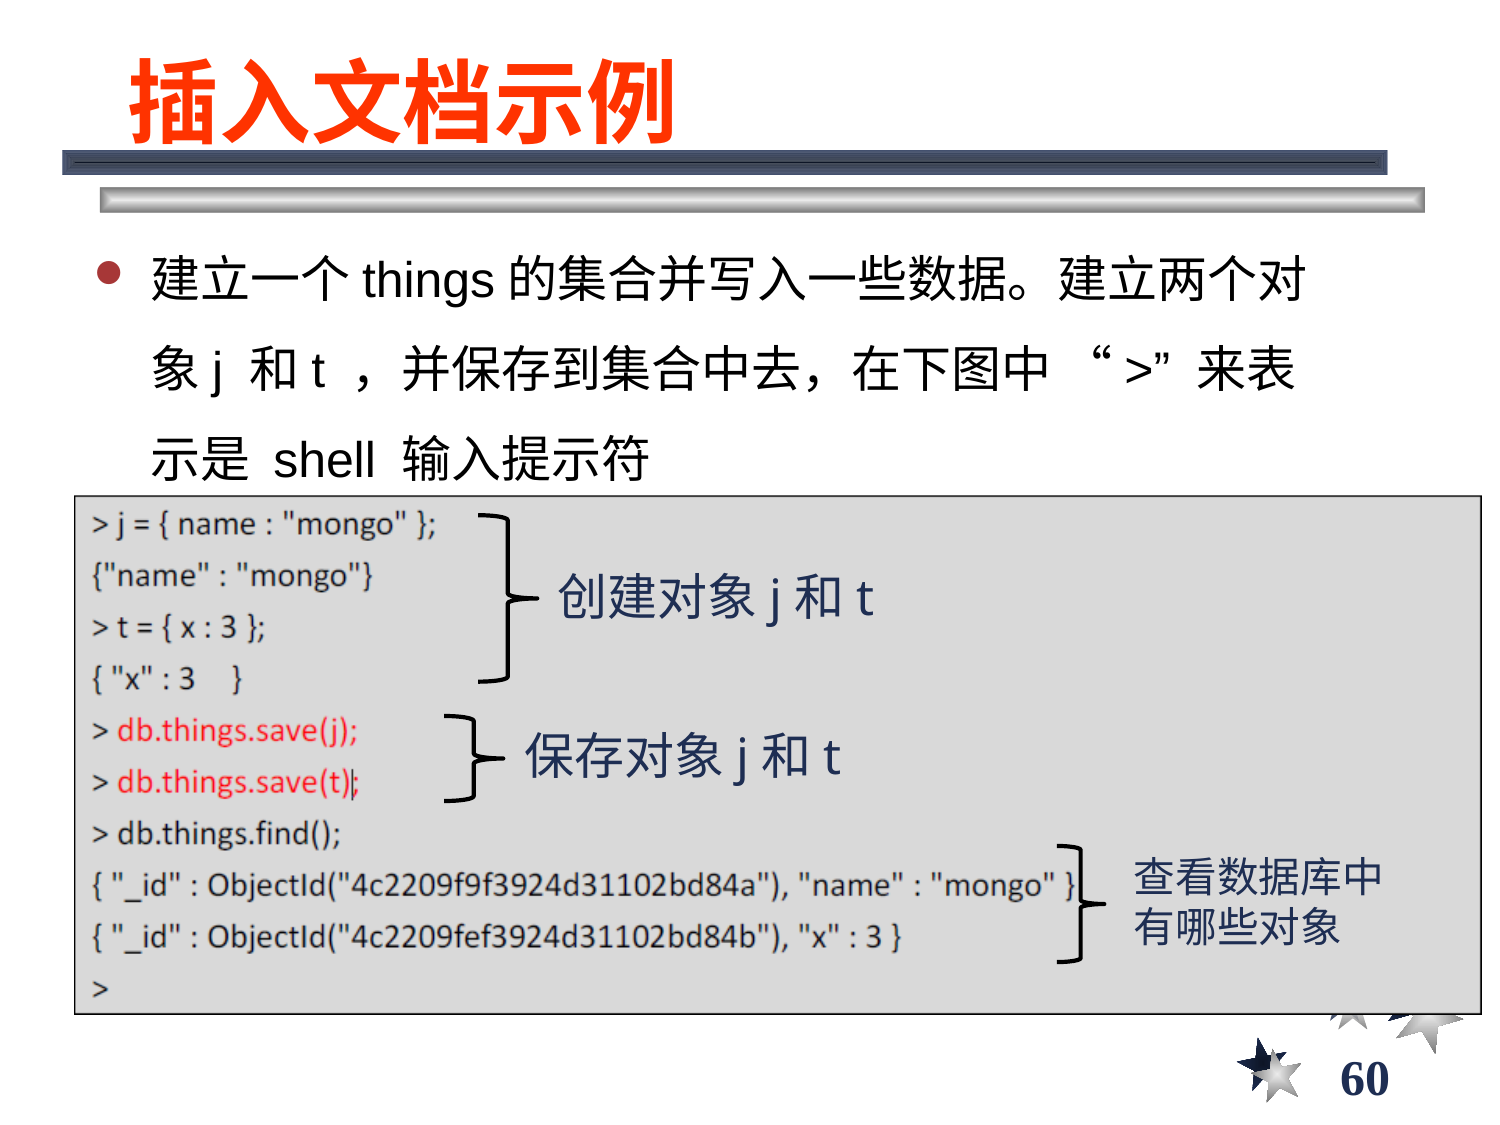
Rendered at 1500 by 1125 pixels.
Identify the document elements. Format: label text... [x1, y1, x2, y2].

list 建立一个things的集合并写入一些数据。建立两个对象j 和t ，并保存到集合中去，在下图中 “>” 来表示是 shell 输入提示符 [78, 210, 1354, 435]
title 插入文档示例 [112, 24, 1388, 163]
slide_number 60 [1324, 1049, 1489, 1101]
picture [74, 494, 1482, 1015]
